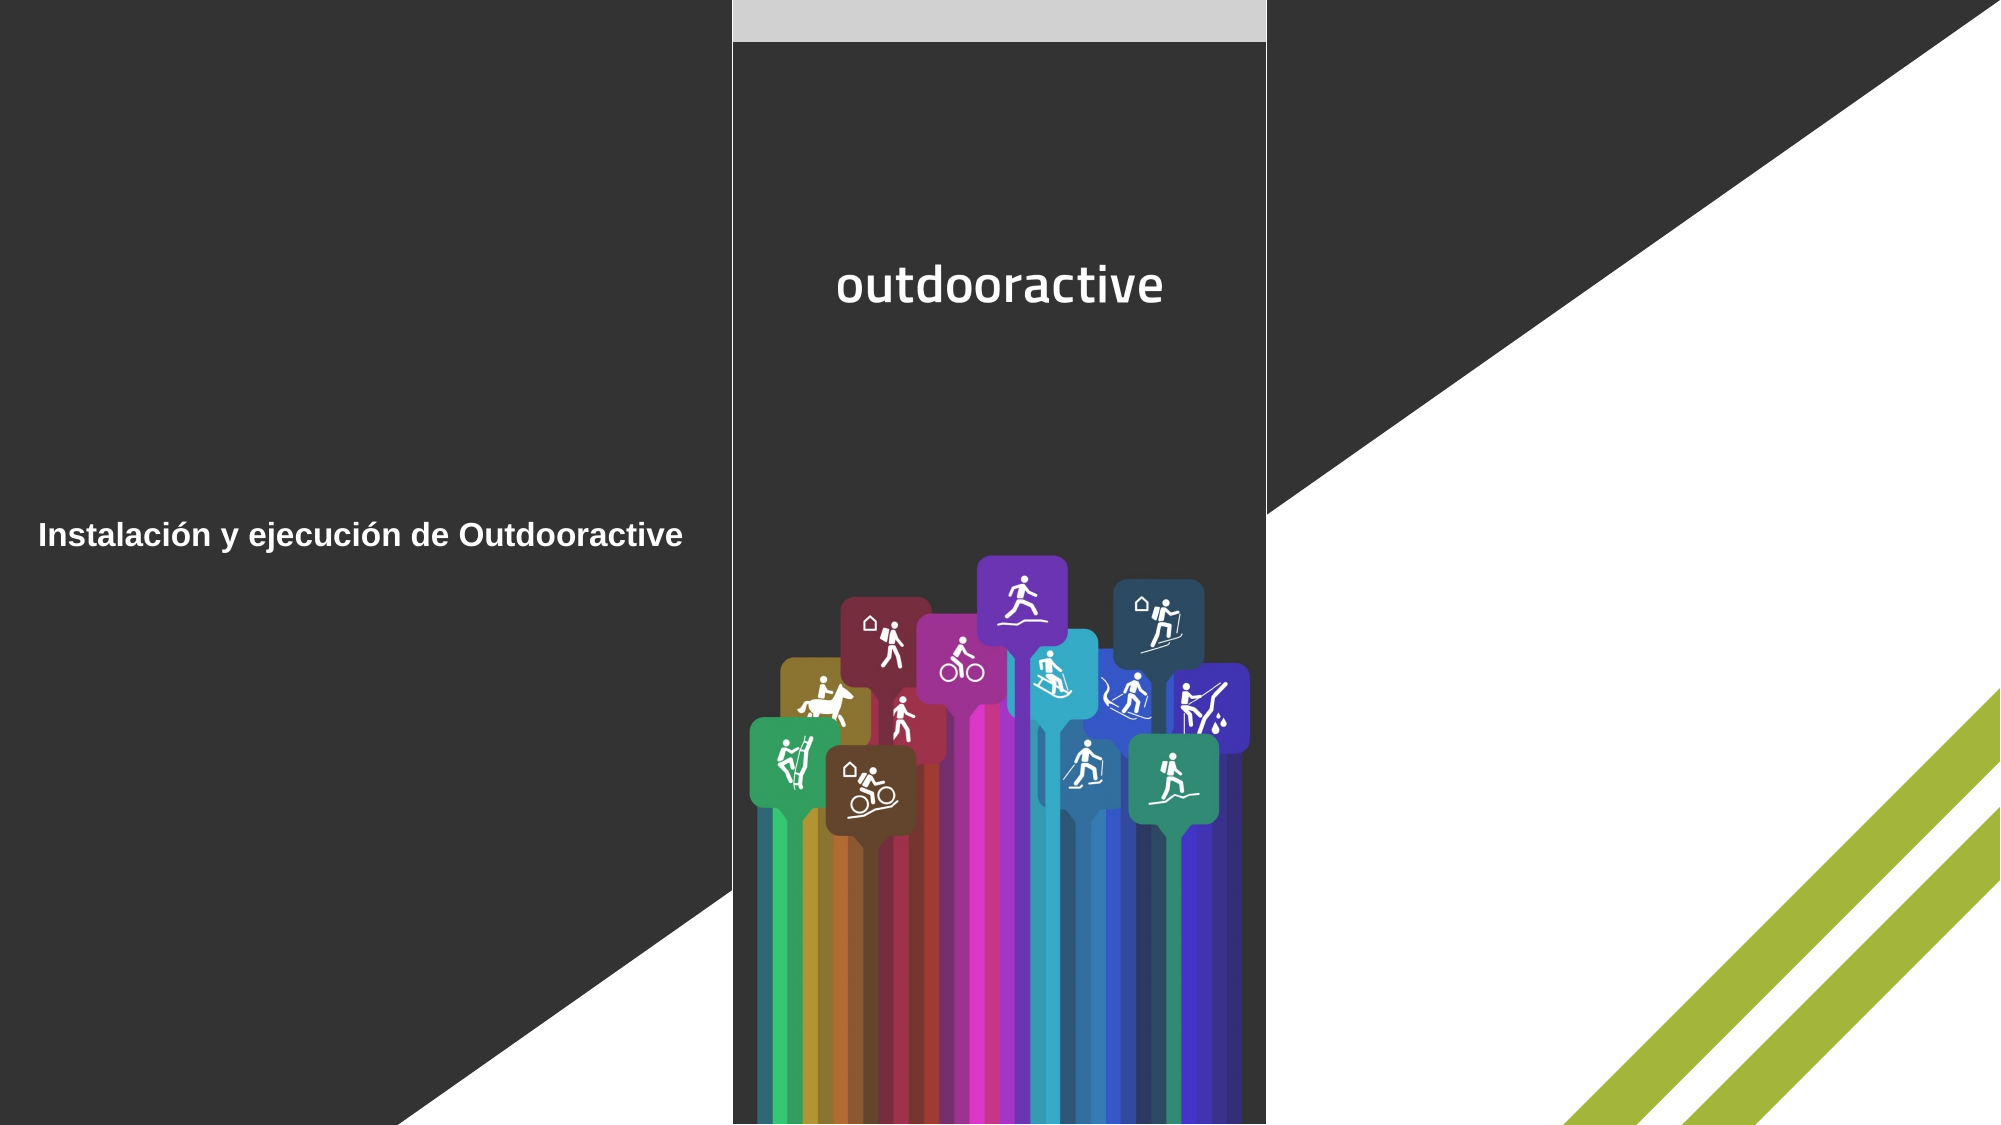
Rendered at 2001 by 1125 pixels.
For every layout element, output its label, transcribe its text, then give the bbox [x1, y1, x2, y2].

text_box Instalación y ejecución de Outdooractive [23, 505, 732, 561]
picture [732, 0, 1267, 1125]
text_box [1561, 686, 2000, 1125]
text_box [0, 0, 732, 1125]
text_box [1267, 0, 2000, 516]
text_box [1680, 805, 2000, 1125]
